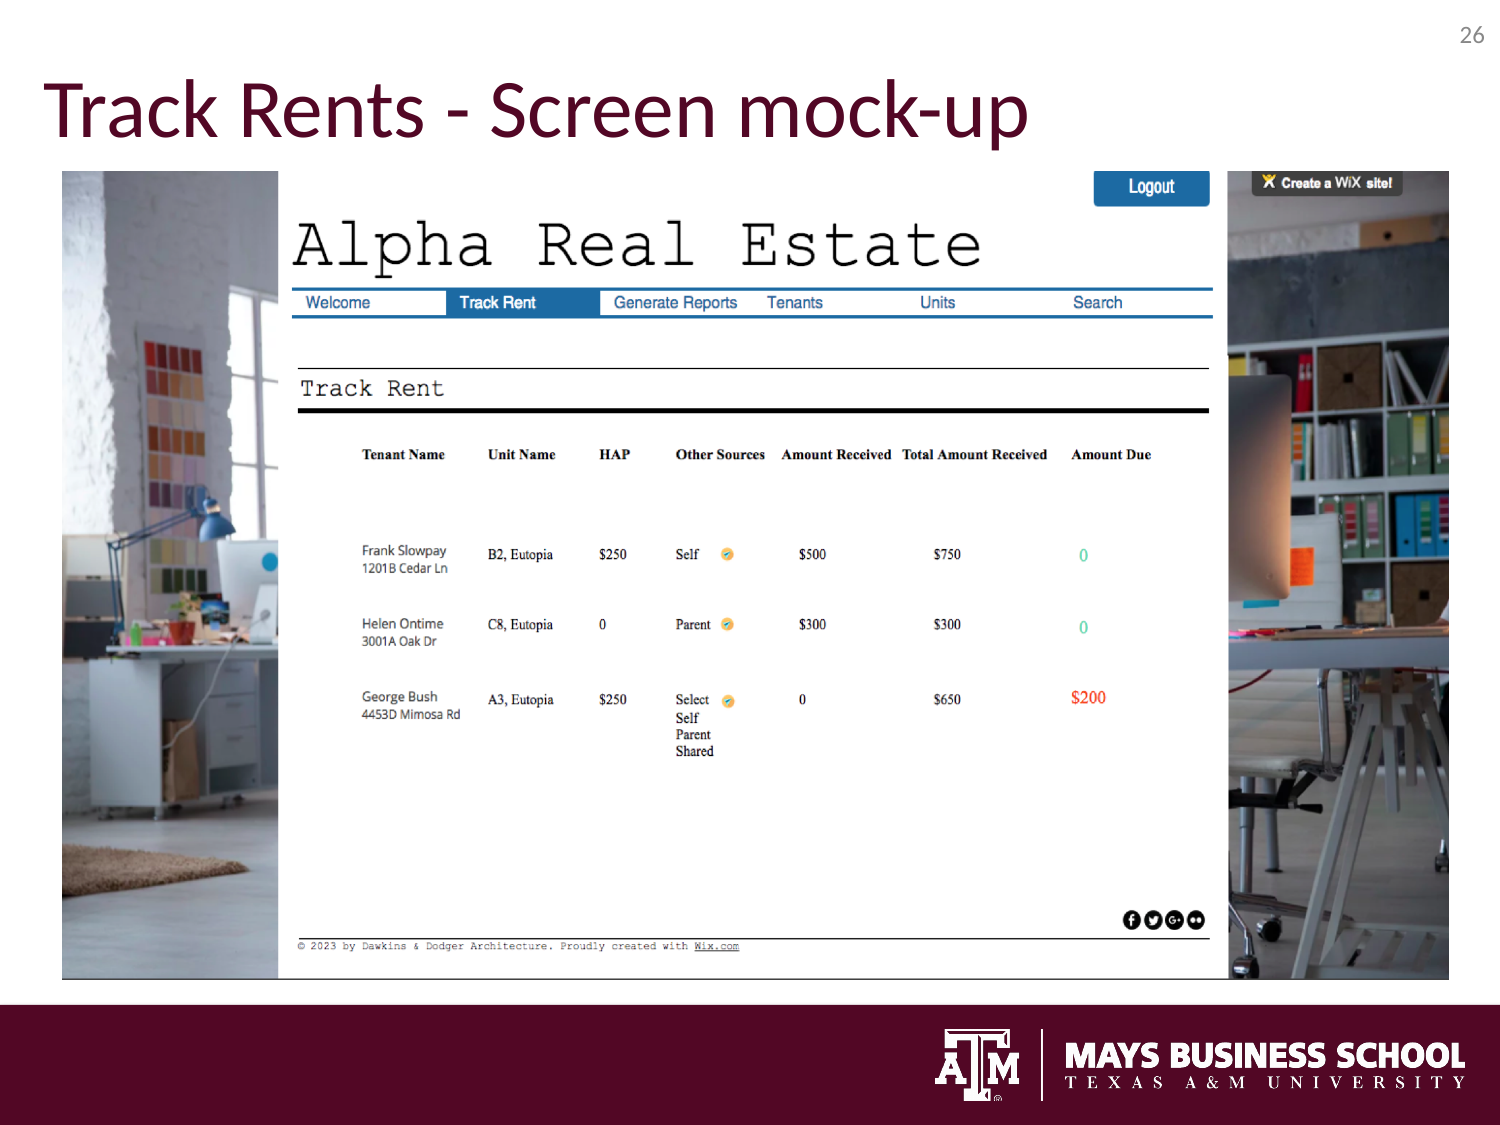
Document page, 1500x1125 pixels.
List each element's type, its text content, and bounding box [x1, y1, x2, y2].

picture [1415, 497, 1419, 509]
picture [62, 171, 1449, 981]
picture [935, 1029, 1465, 1101]
slide_number 26 [1149, 3, 1500, 63]
title Track Rents - Screen mock-up [28, 24, 1379, 184]
